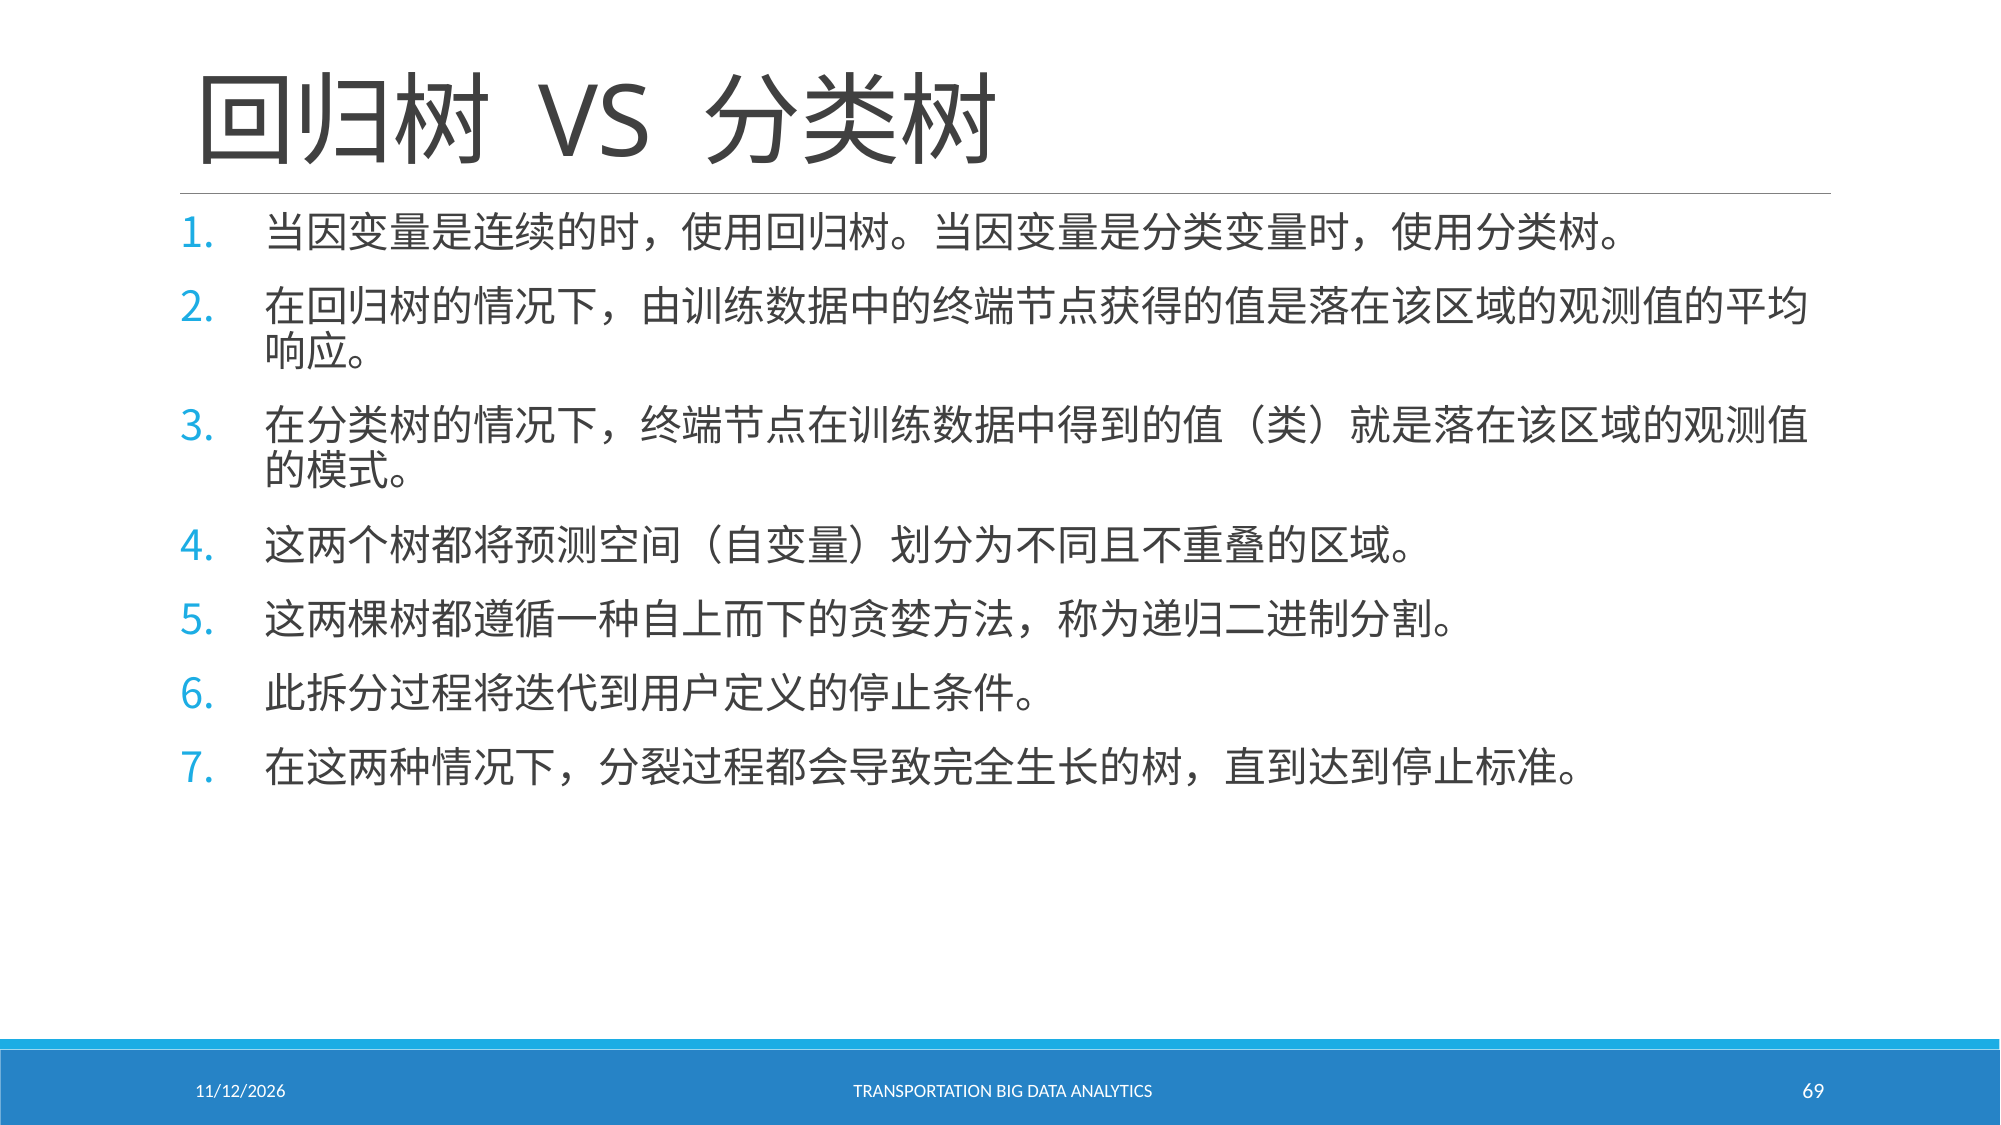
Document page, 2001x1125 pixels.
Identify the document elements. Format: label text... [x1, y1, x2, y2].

list 当因变量是连续的时，使用回归树。当因变量是分类变量时，使用分类树。 在回归树的情况下，由训练数据中的终端节点获得的值是落在该区域的观测值的平均响应。 在分类树的情况下，终端节点在训练数据中得到的值（类）就是落在该区域的观测值的模式。 这两个树都将预测空间（自变量）划分为不同且不重叠的区域。 这两棵树都遵循一种自上而下的贪婪方法，称为递归二进制分割。 此拆分过程将迭代到用户定义的停止条件。 在这两种情况下，分裂过程都会导致完全生长的树，直到达到停止标准。 [180, 203, 1830, 1034]
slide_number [180, 1059, 586, 1120]
footer Transportation Big Data Analytics [609, 1059, 1401, 1120]
title 回归树 VS 分类树 [180, 20, 1830, 185]
slide_number 69 [1624, 1059, 1840, 1120]
